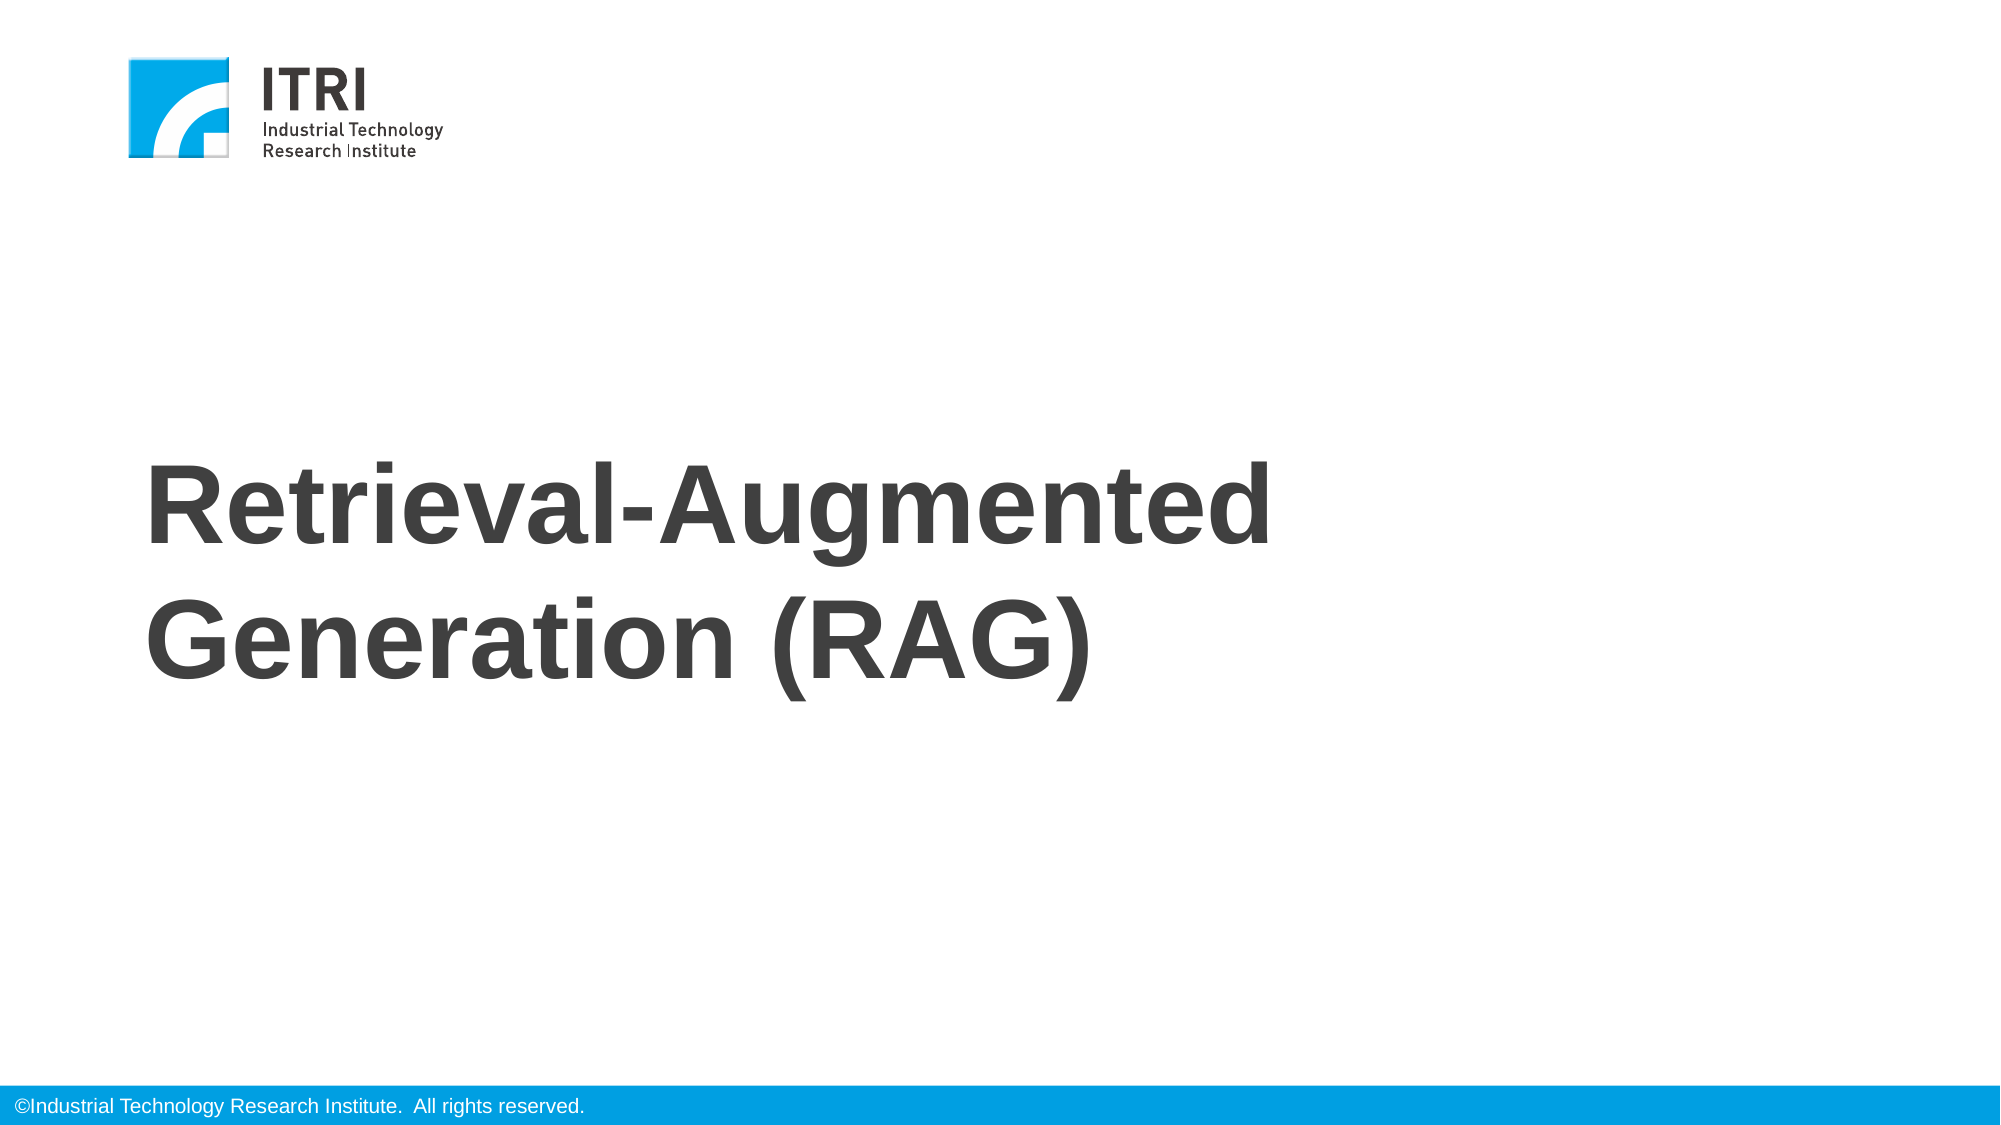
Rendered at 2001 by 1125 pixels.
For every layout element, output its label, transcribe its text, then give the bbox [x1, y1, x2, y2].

title Retrieval-Augmented Generation (RAG) [129, 424, 1691, 713]
